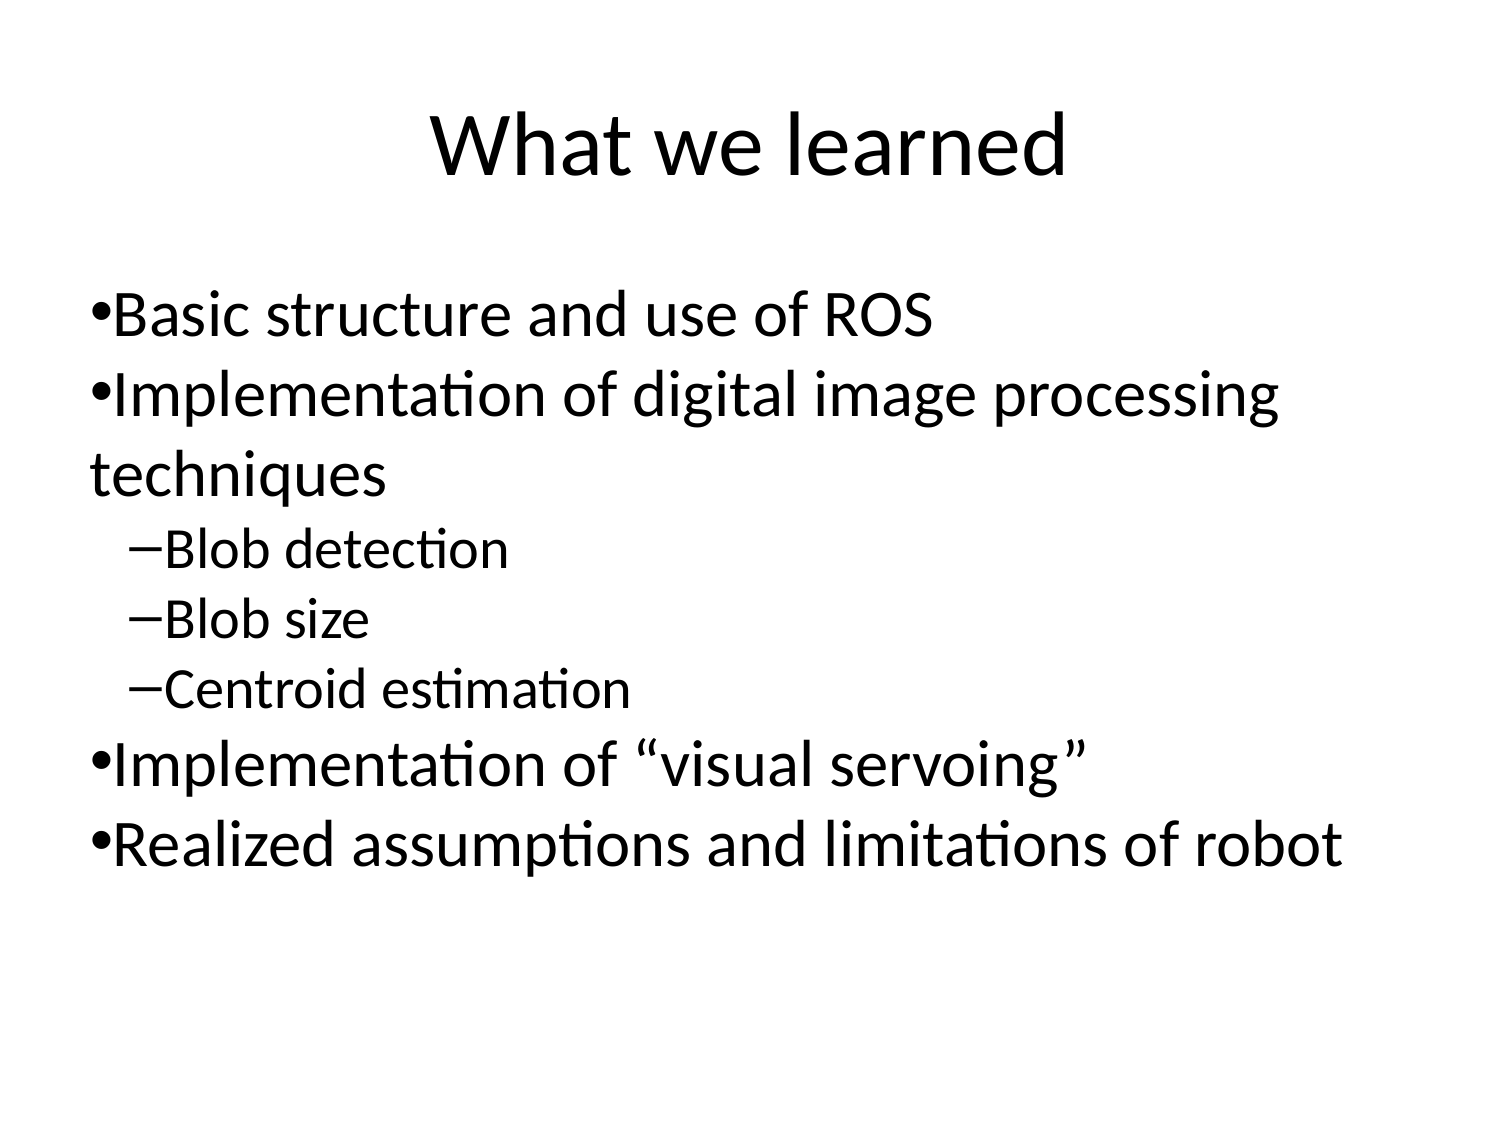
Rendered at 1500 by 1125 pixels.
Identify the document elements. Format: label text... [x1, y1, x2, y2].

text_box Basic structure and use of ROS Implementation of digital image processing techniques Blob detection Blob size Centroid estimation Implementation of “visual servoing” Realized assumptions and limitations of robot [75, 262, 1425, 1005]
text_box What we learned [75, 45, 1425, 233]
